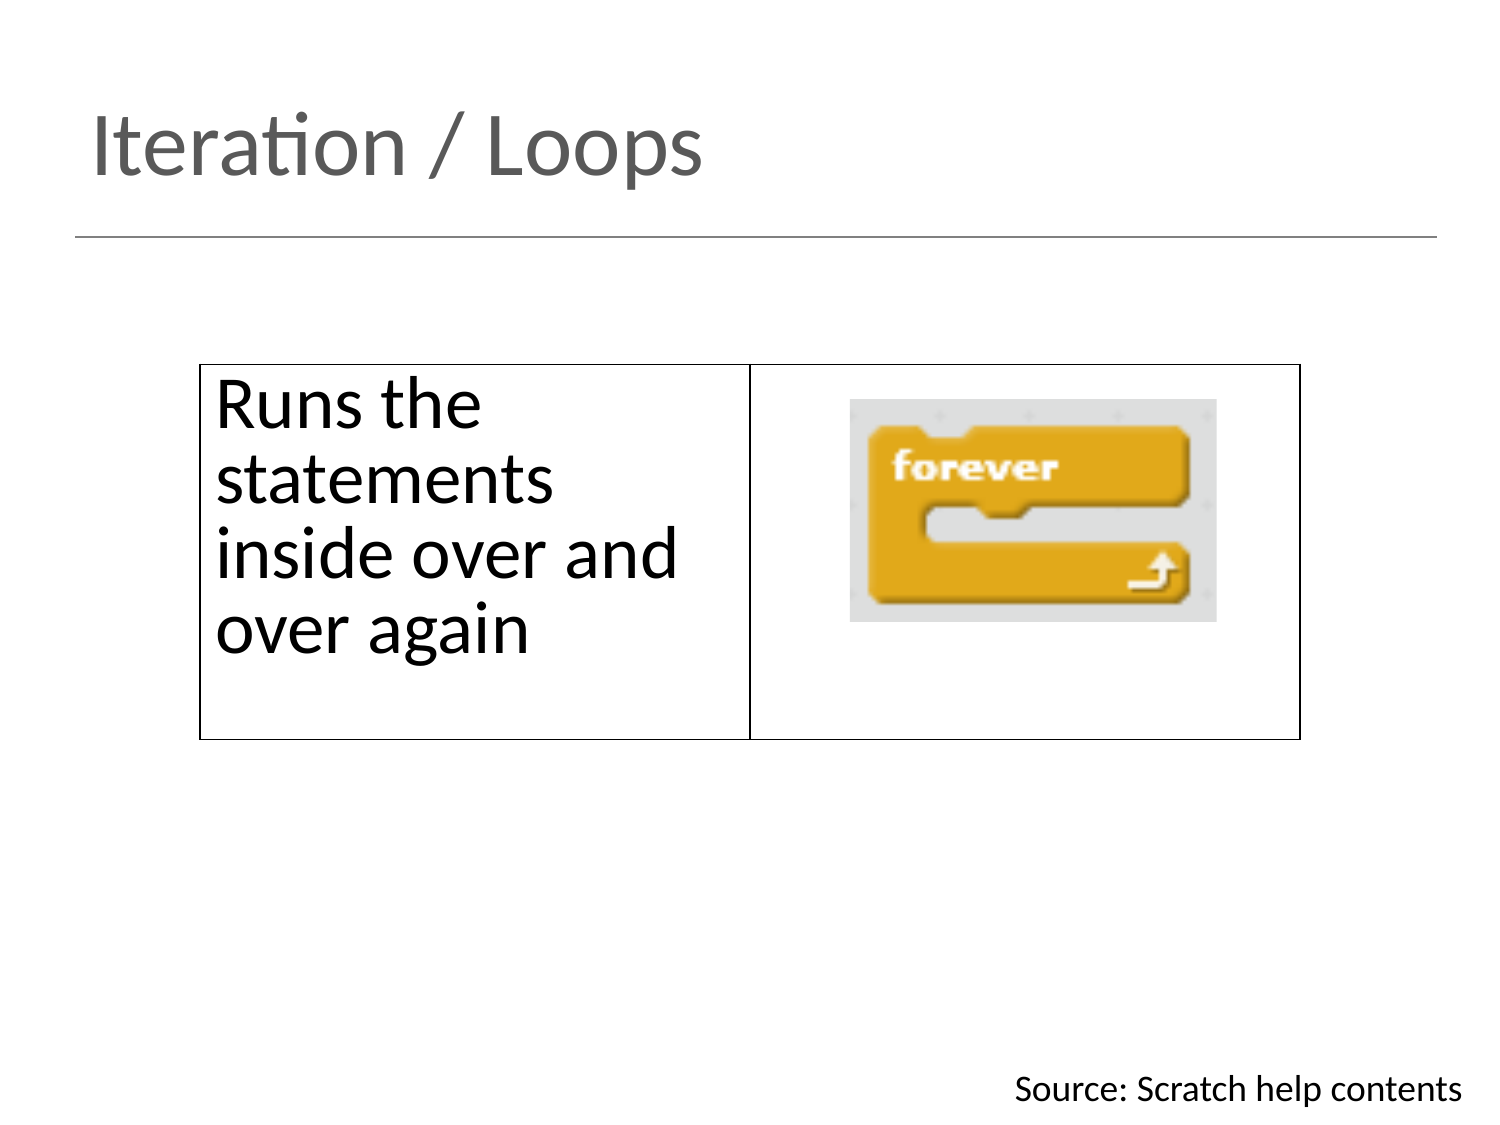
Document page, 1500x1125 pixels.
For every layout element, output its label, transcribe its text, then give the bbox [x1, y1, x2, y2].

table_header Runs the statements inside over and over again [201, 365, 749, 739]
table_header [751, 365, 1299, 739]
list [75, 262, 925, 1005]
picture [849, 399, 1217, 622]
title Iteration / Loops [75, 45, 1425, 233]
text_box Source: Scratch help contents [999, 1056, 1500, 1117]
